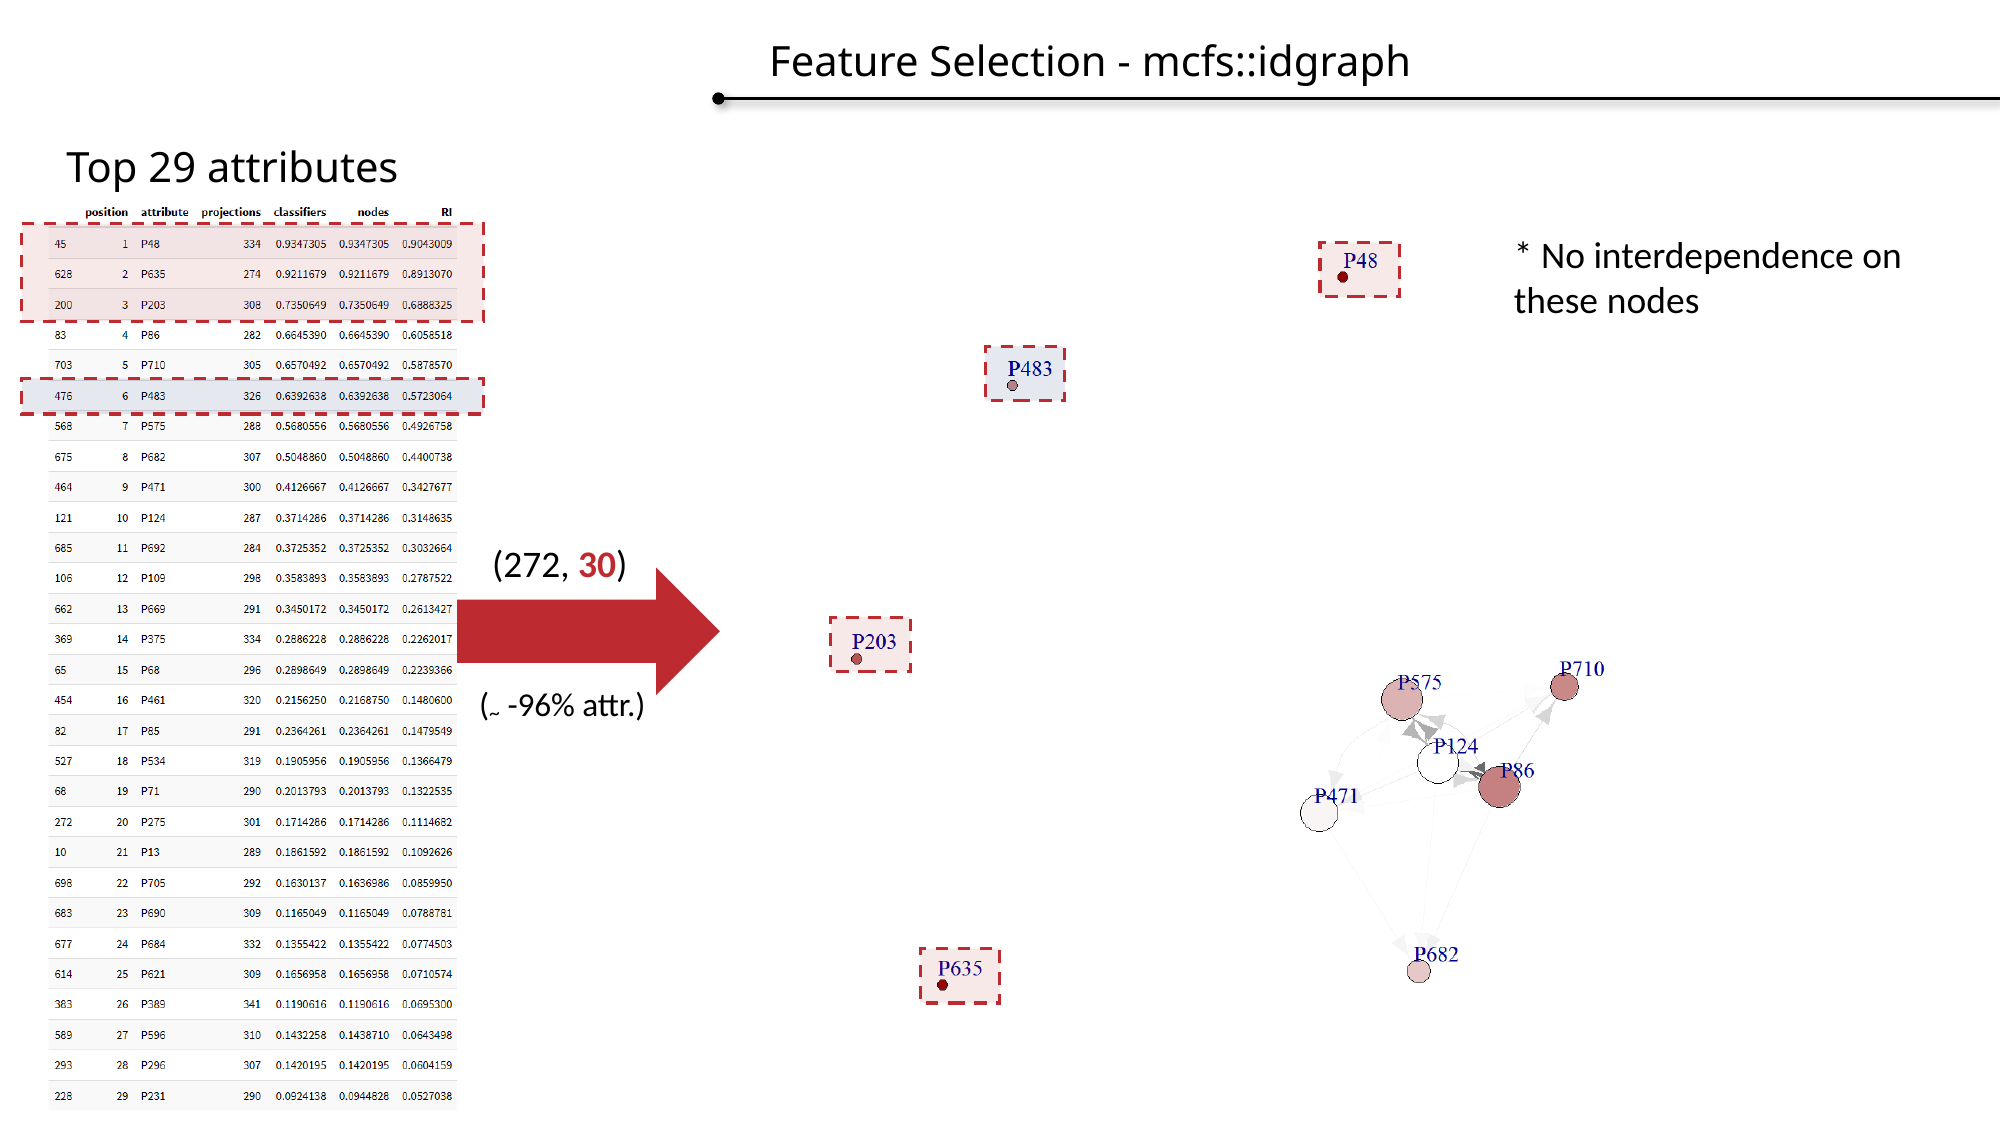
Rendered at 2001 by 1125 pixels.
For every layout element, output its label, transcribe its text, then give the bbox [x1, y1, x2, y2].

text_box [457, 599, 643, 663]
picture [643, 226, 1778, 1036]
text_box [21, 222, 41, 322]
text_box [456, 222, 485, 322]
text_box [456, 377, 485, 415]
picture [41, 199, 457, 1110]
text_box [21, 377, 41, 415]
text_box Top 29 attributes [51, 133, 454, 199]
text_box (272, 30) [477, 532, 643, 592]
text_box (~ -96% attr.) [464, 671, 643, 733]
text_box Feature Selection - mcfs::idgraph [754, 27, 1923, 93]
text_box * No interdependence on these nodes [1499, 223, 1967, 329]
